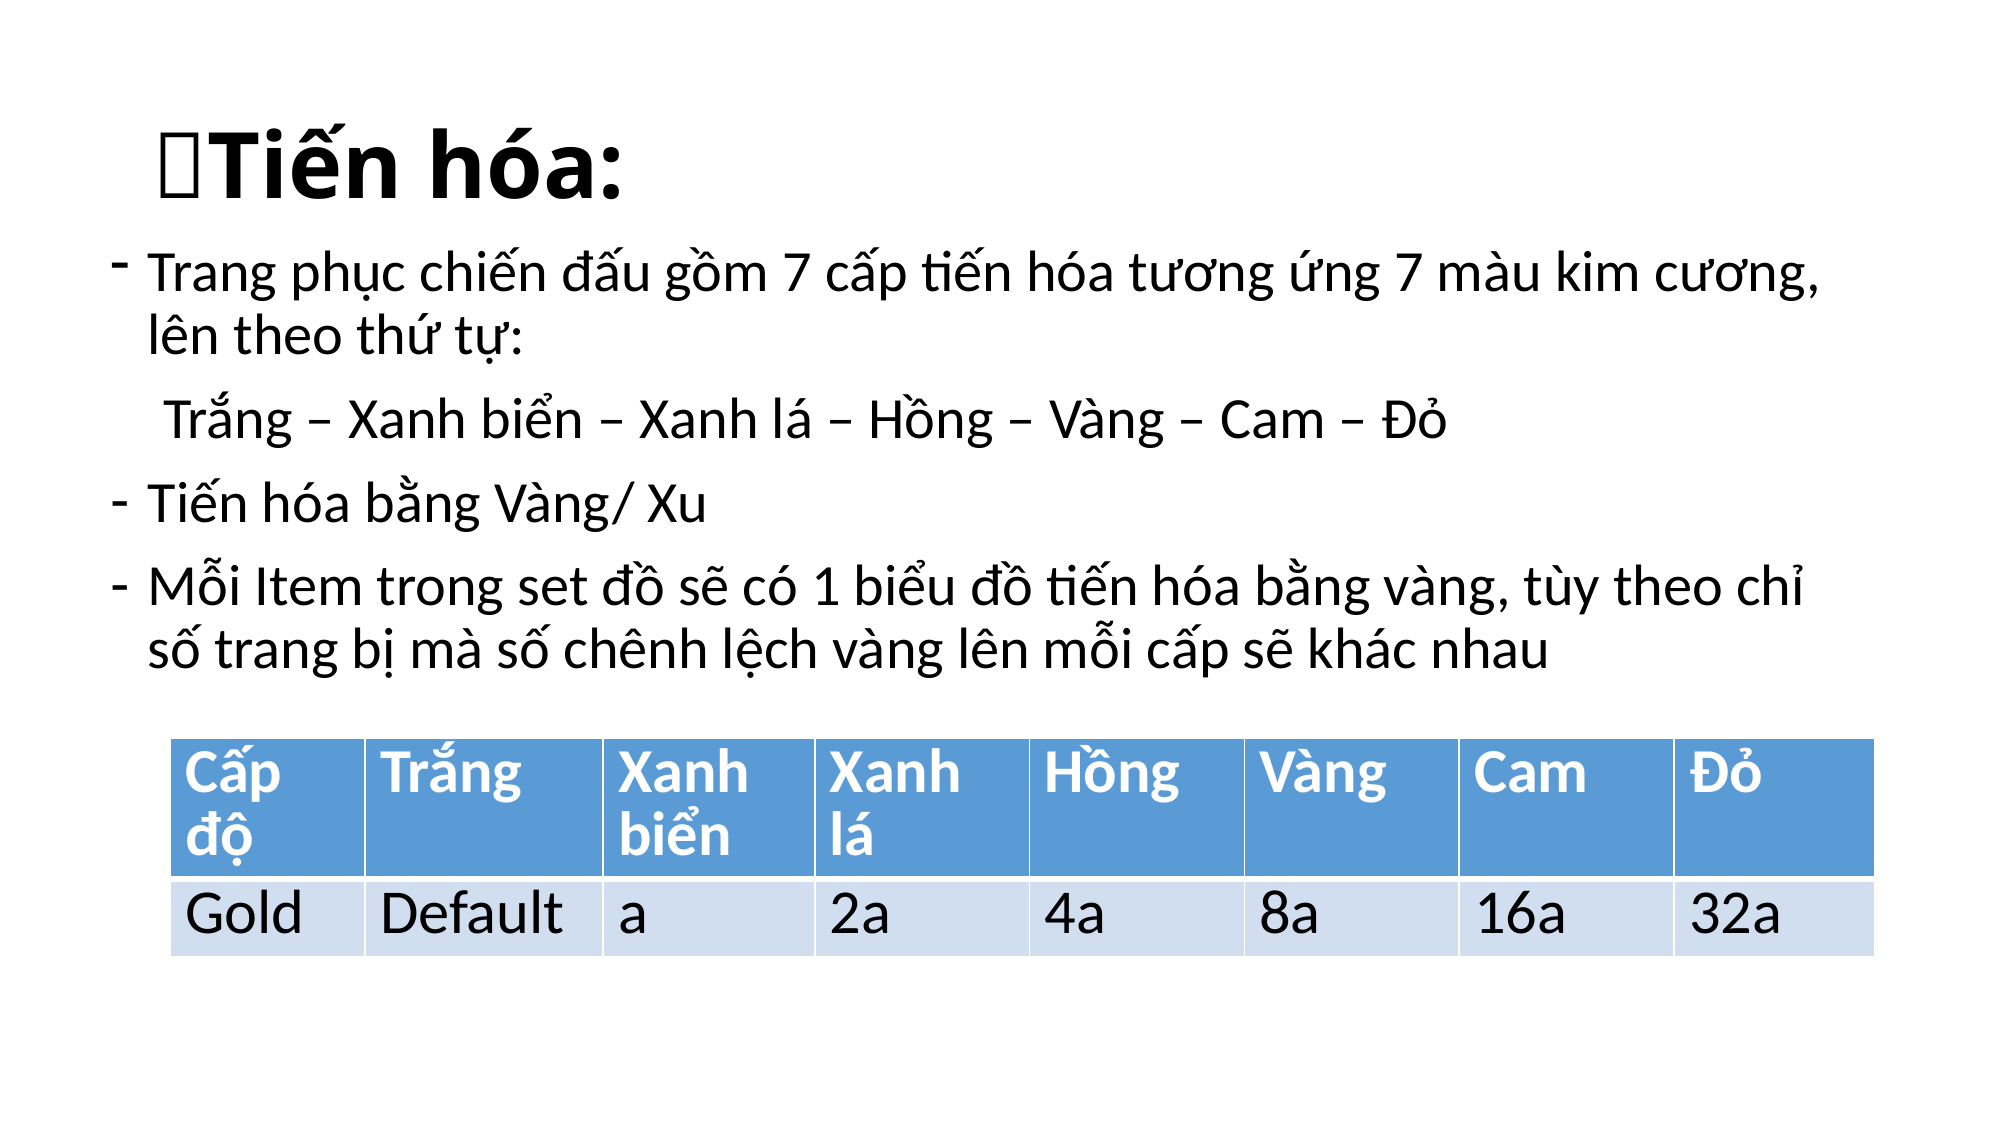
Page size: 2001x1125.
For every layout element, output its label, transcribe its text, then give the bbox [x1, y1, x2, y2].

list Trang phục chiến đấu gồm 7 cấp tiến hóa tương ứng 7 màu kim cương, lên theo thứ tự: Trắng – Xanh biển – Xanh lá – Hồng – Vàng – Cam – Đỏ Tiến hóa bằng Vàng/ Xu Mỗi Item trong set đồ sẽ có 1 biểu đồ tiến hóa bằng vàng, tùy theo chỉ số trang bị mà số chênh lệch vàng lên mỗi cấp sẽ khác nhau [95, 233, 1869, 1008]
table_header Trắng [366, 739, 602, 876]
table_cell 16a [1460, 882, 1673, 956]
table_header Cam [1460, 739, 1673, 876]
table_header Đỏ [1675, 739, 1874, 876]
table_header Vàng [1245, 739, 1458, 876]
table_header Xanh lá [816, 739, 1029, 876]
table_header Xanh biển [604, 739, 814, 876]
table_cell 2a [816, 882, 1029, 956]
table_cell Default [366, 882, 602, 956]
table_cell 4a [1030, 882, 1244, 956]
table_cell 8a [1245, 882, 1458, 956]
table_header Hồng [1030, 739, 1244, 876]
table_cell 32a [1675, 882, 1874, 956]
table_header Cấp độ [171, 739, 364, 876]
table_cell Gold [171, 882, 364, 956]
table_cell a [604, 882, 814, 956]
title Tiến hóa: [137, 59, 1863, 233]
